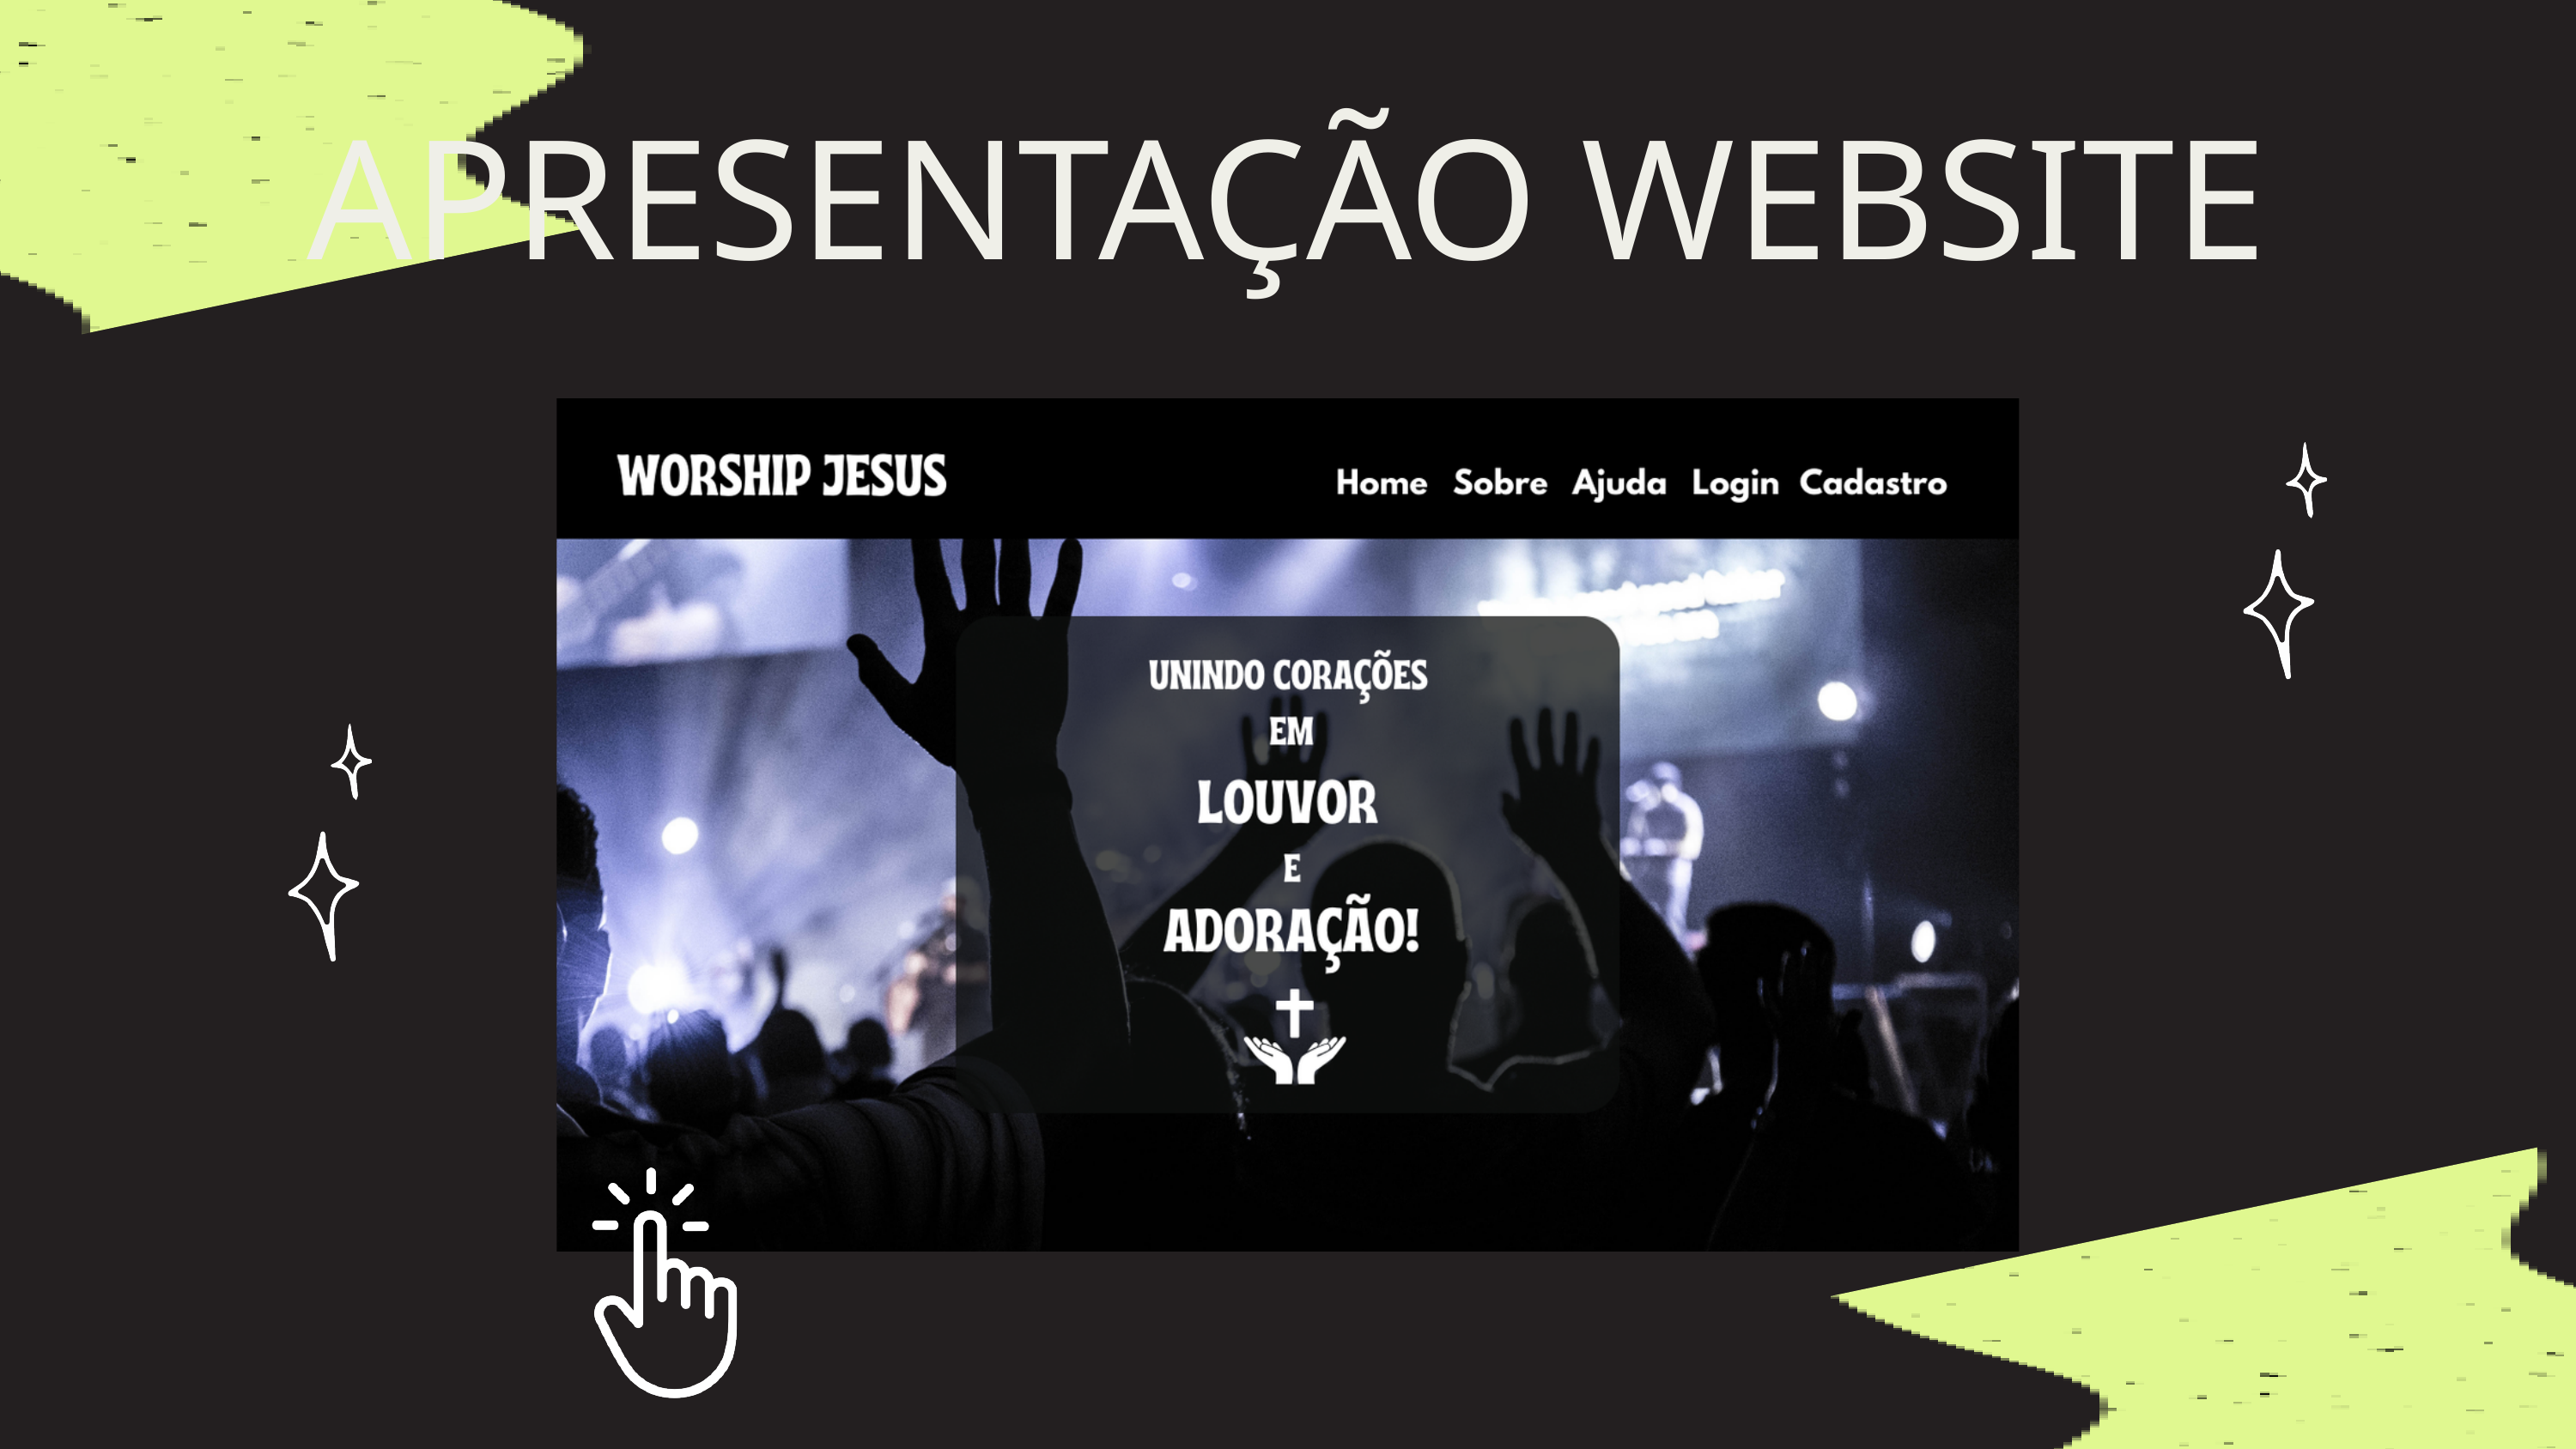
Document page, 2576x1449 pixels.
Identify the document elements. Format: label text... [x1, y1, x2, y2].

text_box [287, 724, 373, 962]
text_box [0, 294, 276, 352]
text_box APRESENTAÇÃO WEBSITE [0, 126, 2576, 294]
text_box [0, 0, 739, 126]
text_box [592, 1167, 738, 1398]
text_box [556, 398, 2020, 1252]
text_box [1777, 1139, 2576, 1449]
text_box [2242, 442, 2328, 680]
